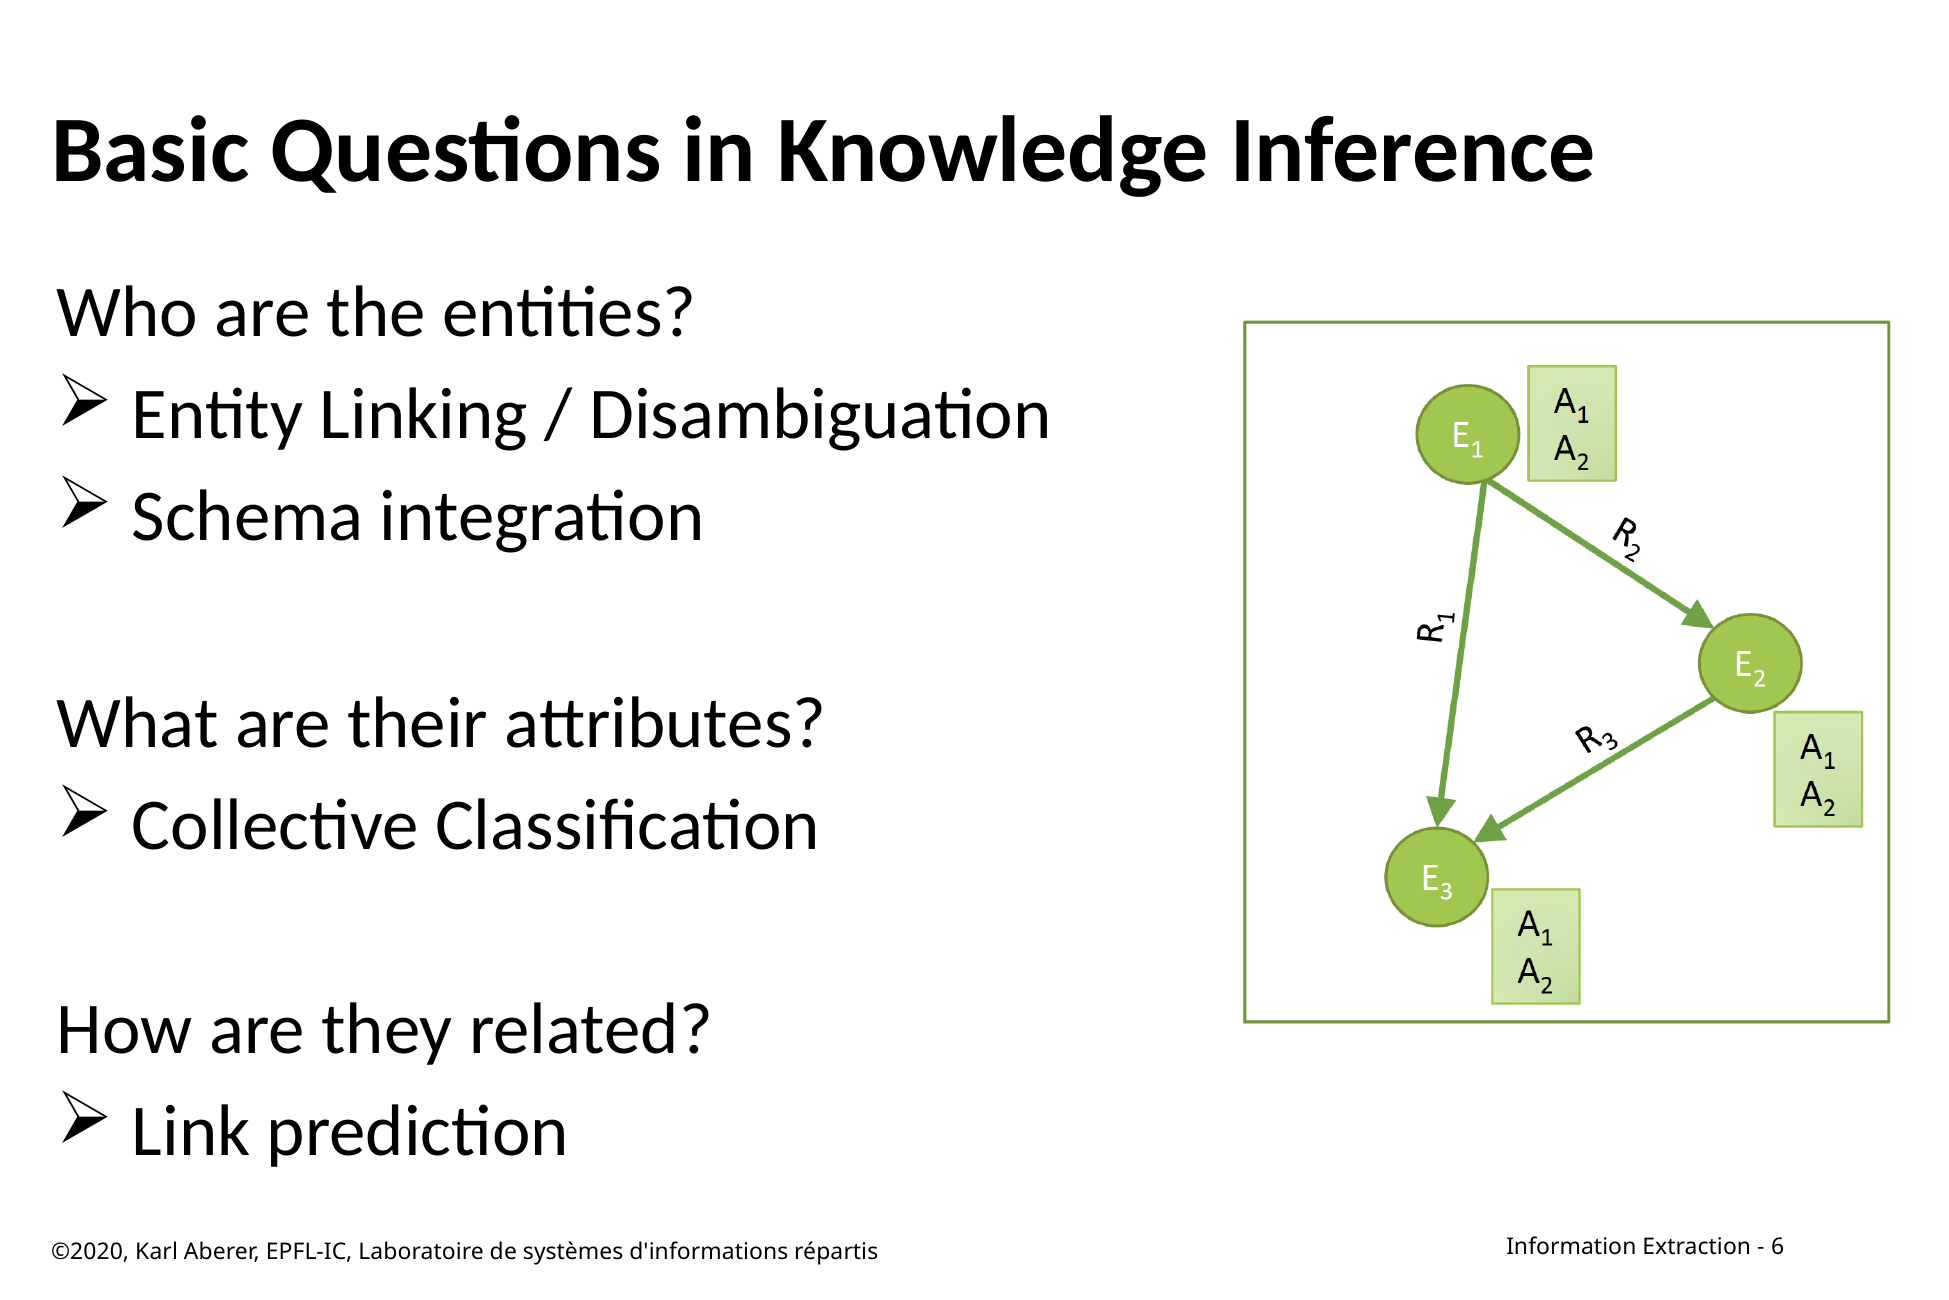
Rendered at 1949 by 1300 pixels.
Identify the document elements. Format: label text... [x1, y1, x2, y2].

footer ©2020, Karl Aberer, EPFL-IC, Laboratoire de systèmes d'informations répartis [32, 1227, 1284, 1271]
title Basic Questions in Knowledge Inference [32, 57, 1803, 232]
list Who are the entities? Entity Linking / Disambiguation Schema integration What are their attributes? Collective Classification How are they related? Link prediction [37, 253, 1809, 1208]
picture [1188, 295, 1949, 1070]
